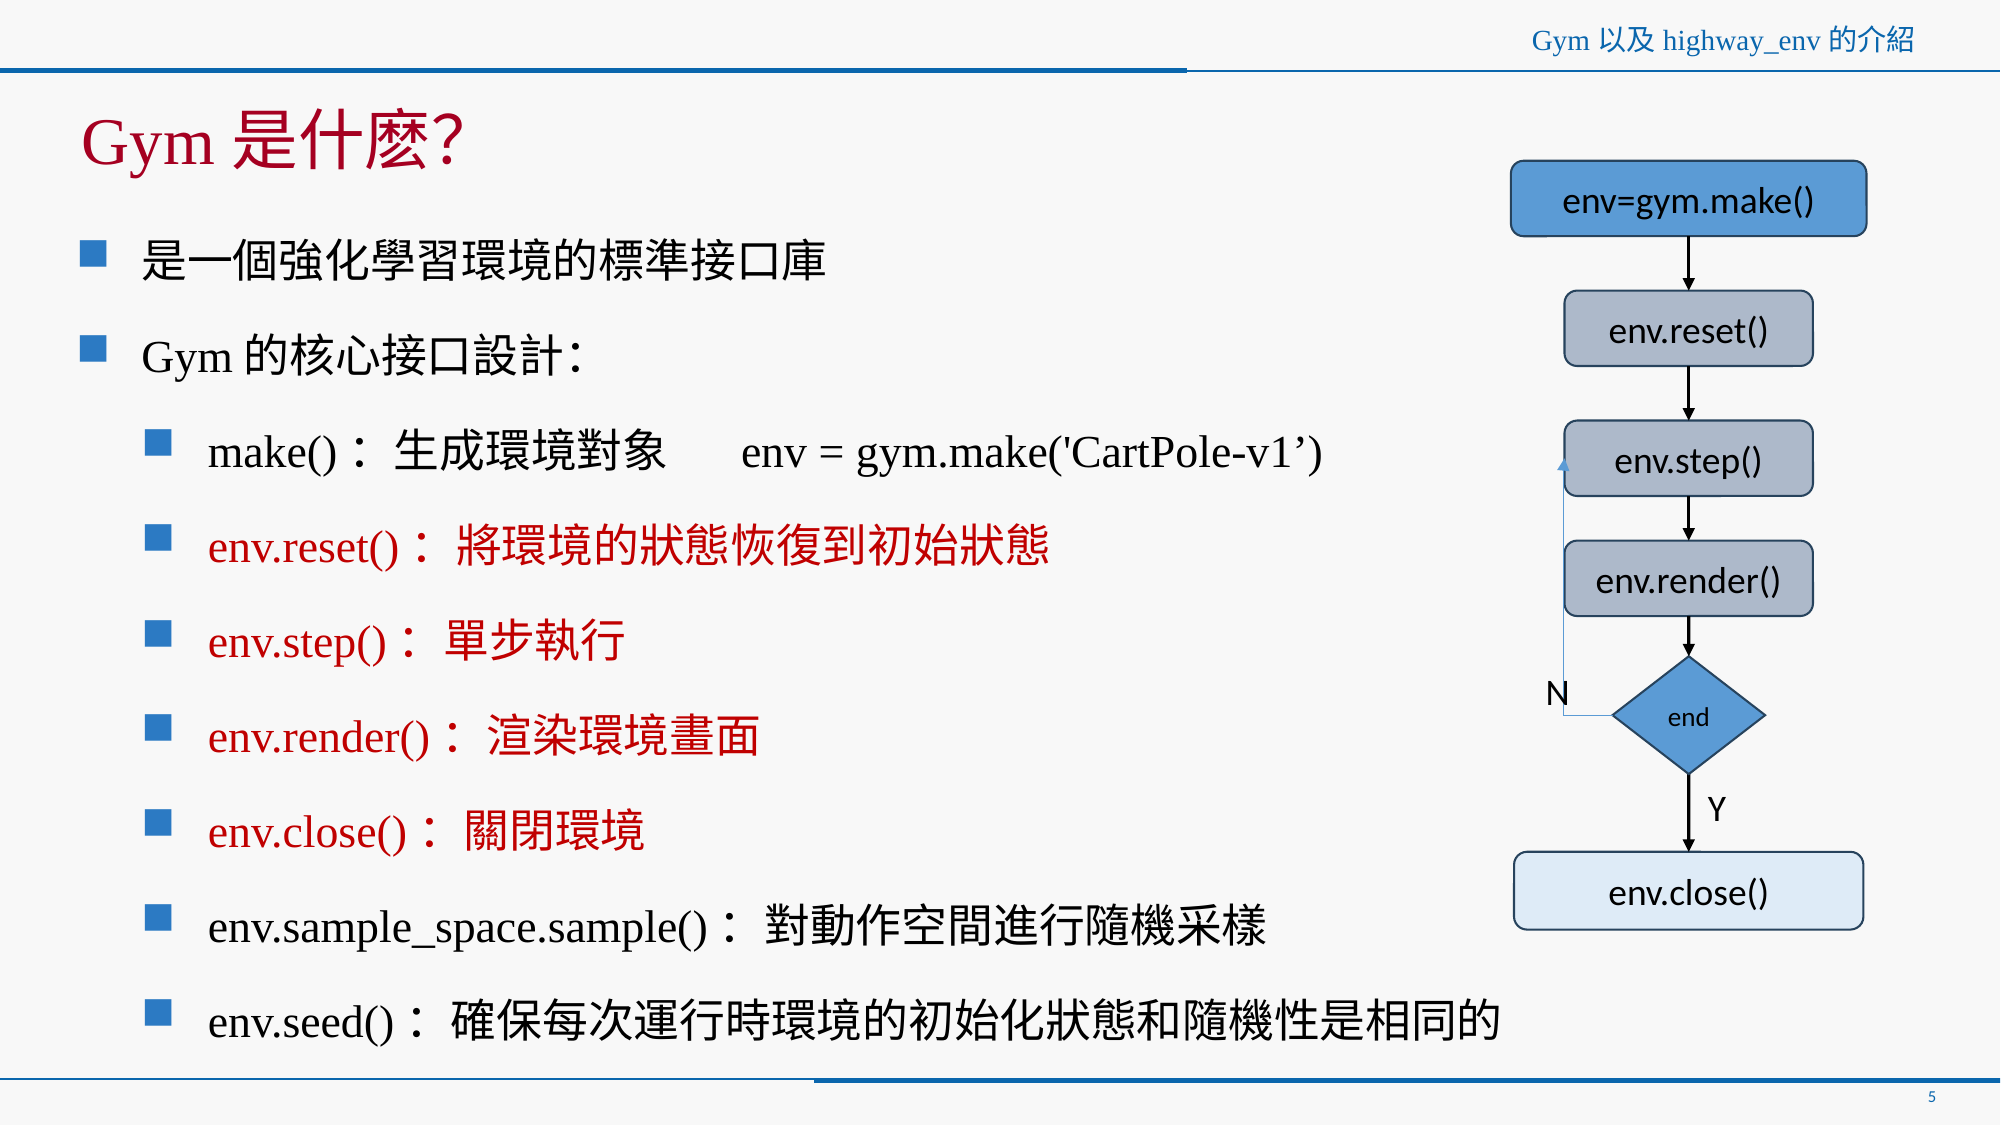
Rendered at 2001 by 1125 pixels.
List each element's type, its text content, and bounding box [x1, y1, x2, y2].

text_box env.render() [1613, 539, 1815, 618]
list Gym是什麽？ [66, 97, 1931, 178]
list 是一個強化學習環境的標準接口庫 Gym的核心接口設計： make()：生成環境對象 env = gym.make('CartPole-v1’) env.reset()：將環境的狀態恢復到初始狀態 env.step()：單步執行 env.render()：渲染環境畫面 env.close()：關閉環境 env.sample_space.sample()：對動作空間進行隨機采樣 env.seed()：確保每次運行時環境的初始化狀態和隨機性是相同的 [61, 196, 1926, 1043]
title Gym以及highway_env的介紹 [86, 15, 1931, 68]
text_box env.reset() [1563, 289, 1815, 368]
text_box N [1530, 660, 1585, 721]
text_box Y [1693, 776, 1742, 837]
text_box env=gym.make() [1509, 159, 1868, 238]
text_box env.close() [1512, 850, 1865, 931]
text_box end [1611, 655, 1767, 776]
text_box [1564, 458, 1613, 716]
slide_number 5 [1890, 1078, 1974, 1111]
text_box env.step() [1563, 419, 1815, 498]
